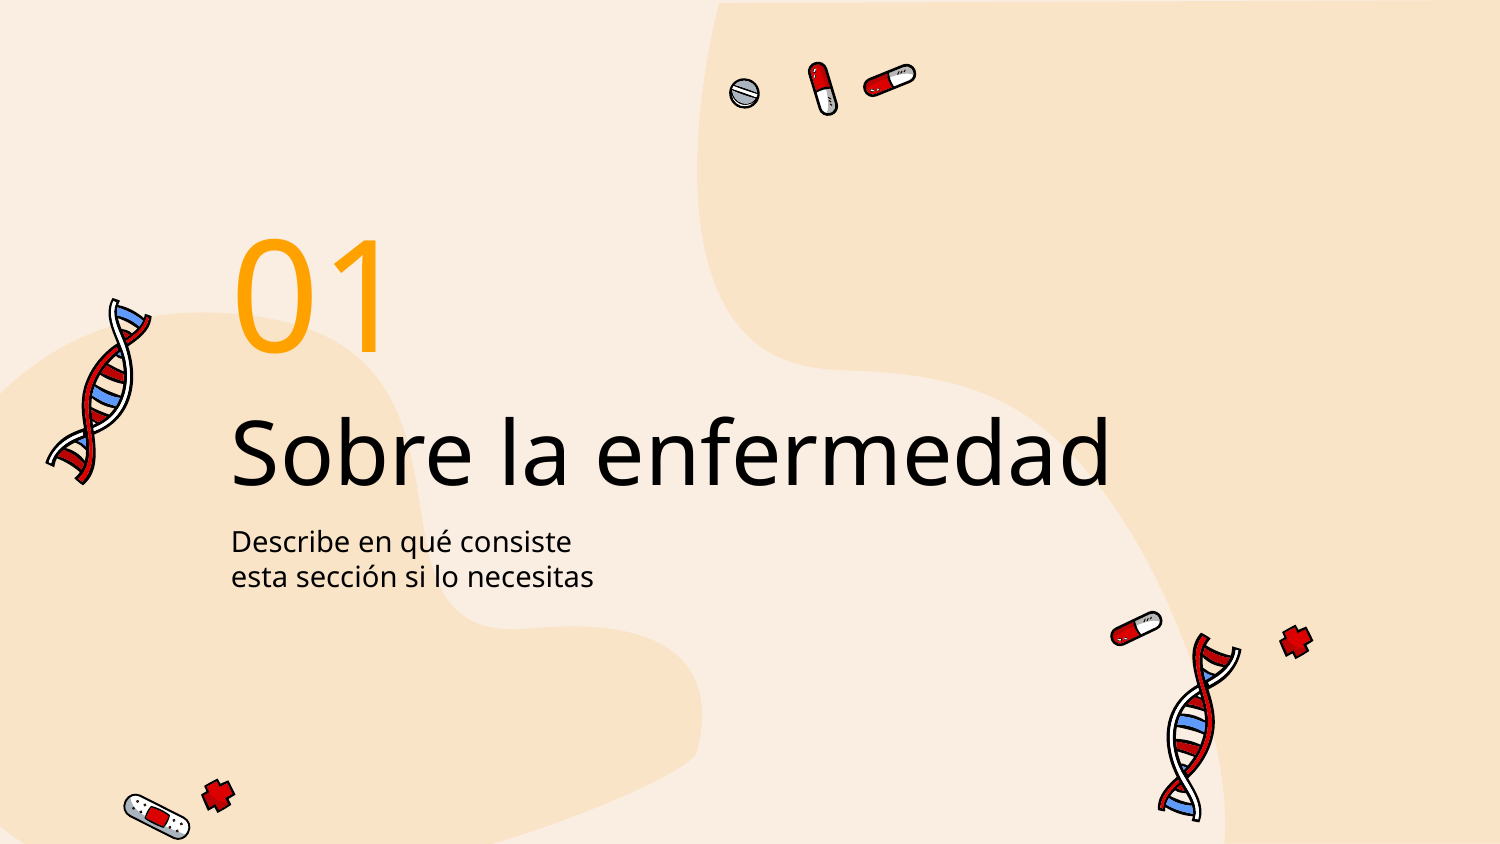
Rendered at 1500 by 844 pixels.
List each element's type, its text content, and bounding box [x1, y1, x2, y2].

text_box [120, 802, 194, 831]
title 01 [215, 189, 471, 391]
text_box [59, 296, 138, 487]
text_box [200, 778, 236, 814]
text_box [1119, 601, 1153, 656]
subtitle Describe en qué consiste esta sección si lo necesitas [215, 508, 623, 612]
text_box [806, 61, 841, 116]
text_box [1160, 632, 1239, 823]
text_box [726, 77, 762, 109]
title Sobre la enfermedad [215, 390, 1158, 509]
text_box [1278, 624, 1314, 660]
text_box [872, 53, 907, 108]
